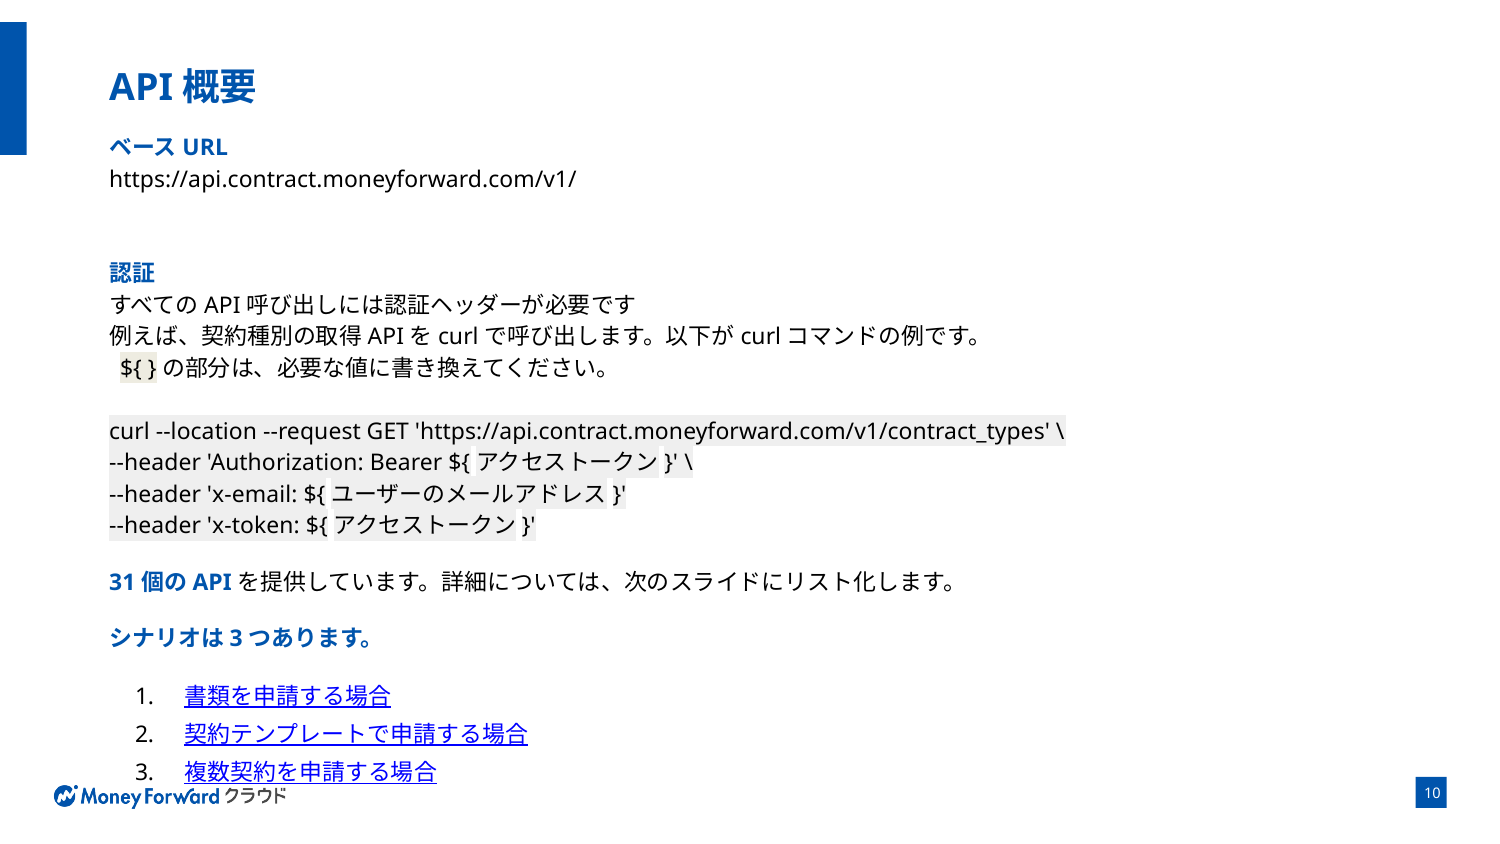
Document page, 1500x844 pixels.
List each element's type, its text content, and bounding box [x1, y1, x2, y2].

list ベースURL https://api.contract.moneyforward.com/v1/ 認証 すべてのAPI呼び出しには認証ヘッダーが必要です 例えば、契約種別の取得APIをcurlで呼び出します。以下がcurlコマンドの例です。 ${ }の部分は、必要な値に書き換えてください。 curl --location --request GET 'https://api.contract.moneyforward.com/v1/contract_types' \ --header 'Authorization: Bearer ${アクセストークン}' \ --header 'x-email: ${ユーザーのメールアドレス}' --header 'x-token: ${アクセストークン}' 31個のAPIを提供しています。詳細については、次のスライドにリスト化します。 シナリオは3つあります。 書類を申請する場合 契約テンプレートで申請する場合 複数契約を申請する場合 [109, 128, 1391, 791]
slide_number ‹#› [1402, 769, 1463, 808]
title API概要 [109, 51, 1391, 120]
picture [46, 777, 293, 817]
